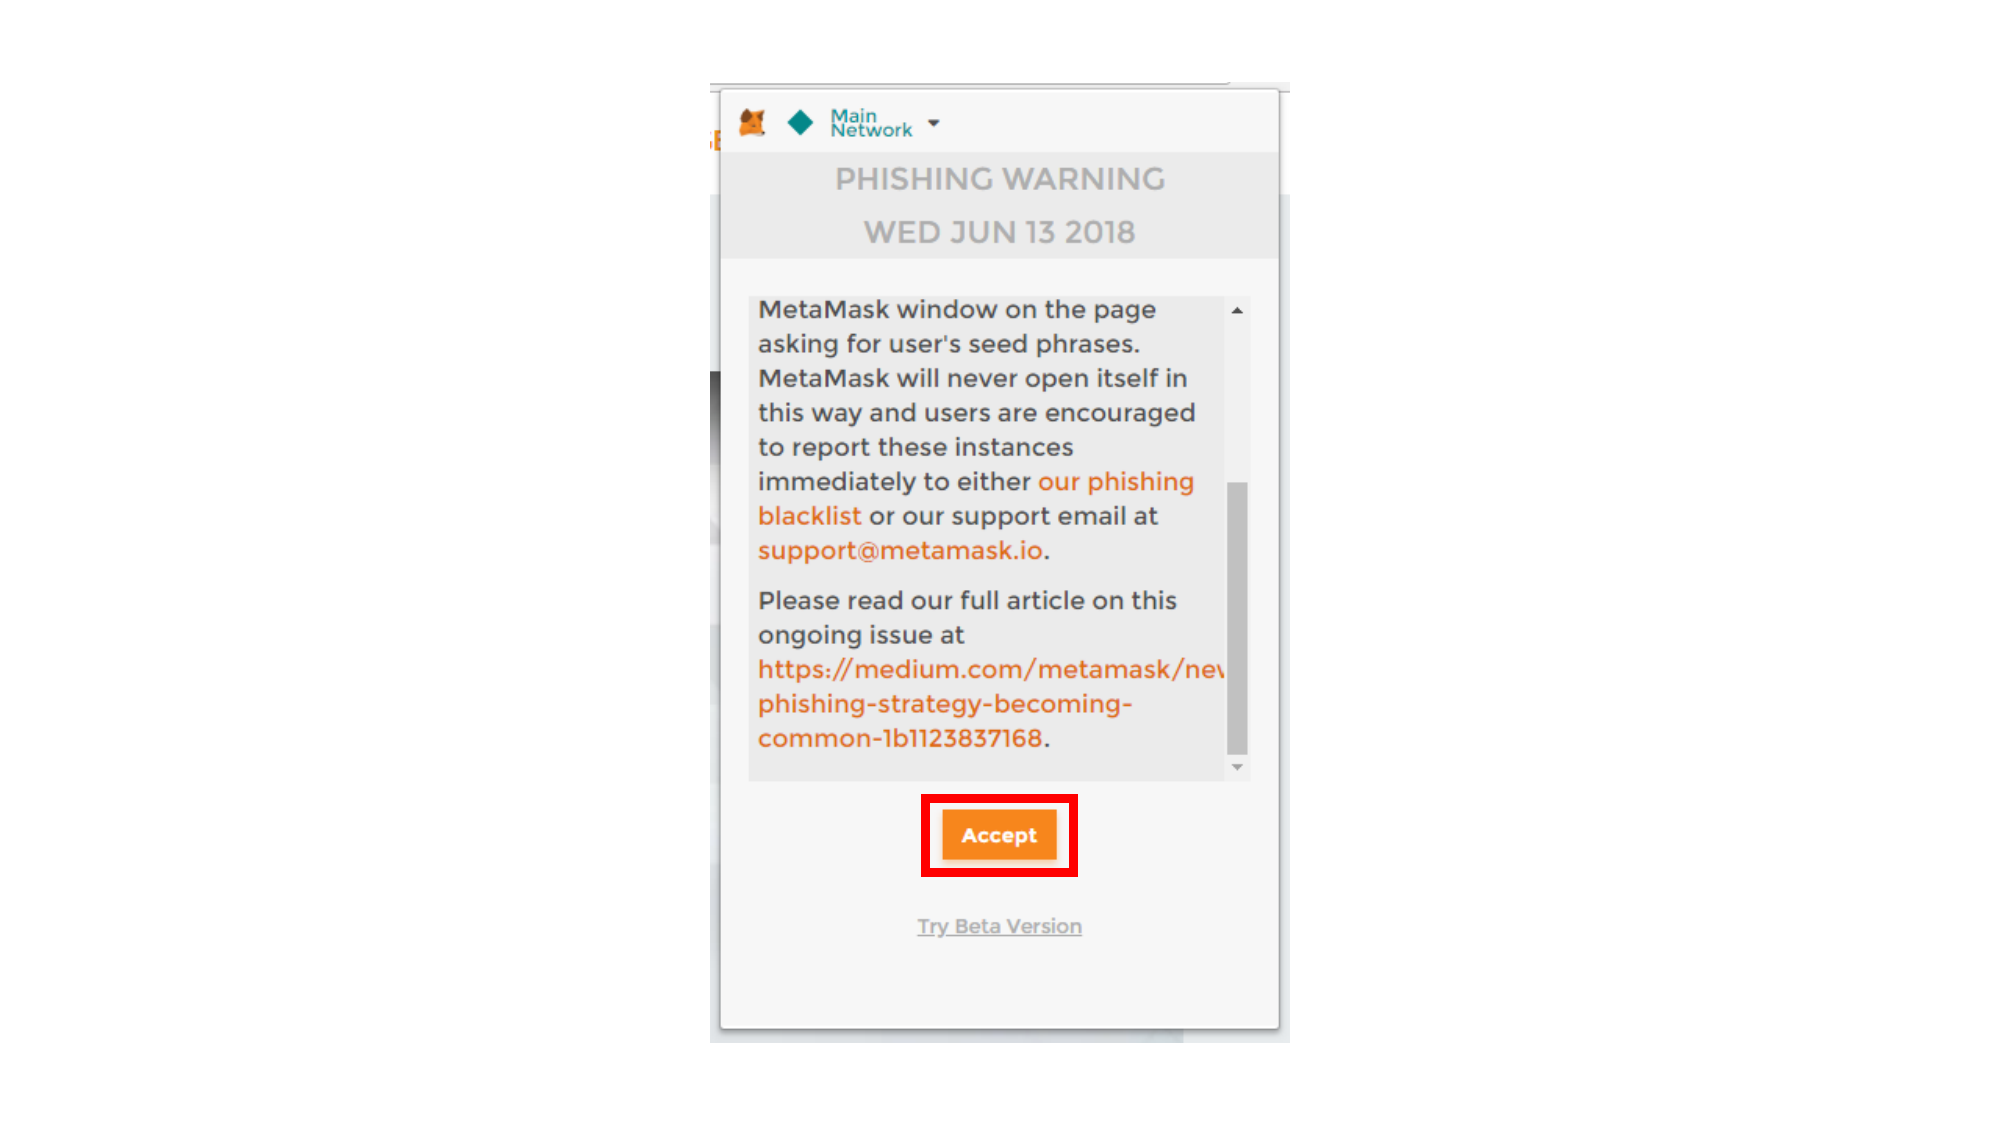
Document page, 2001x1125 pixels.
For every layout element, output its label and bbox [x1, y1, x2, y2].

picture [710, 82, 1290, 1043]
